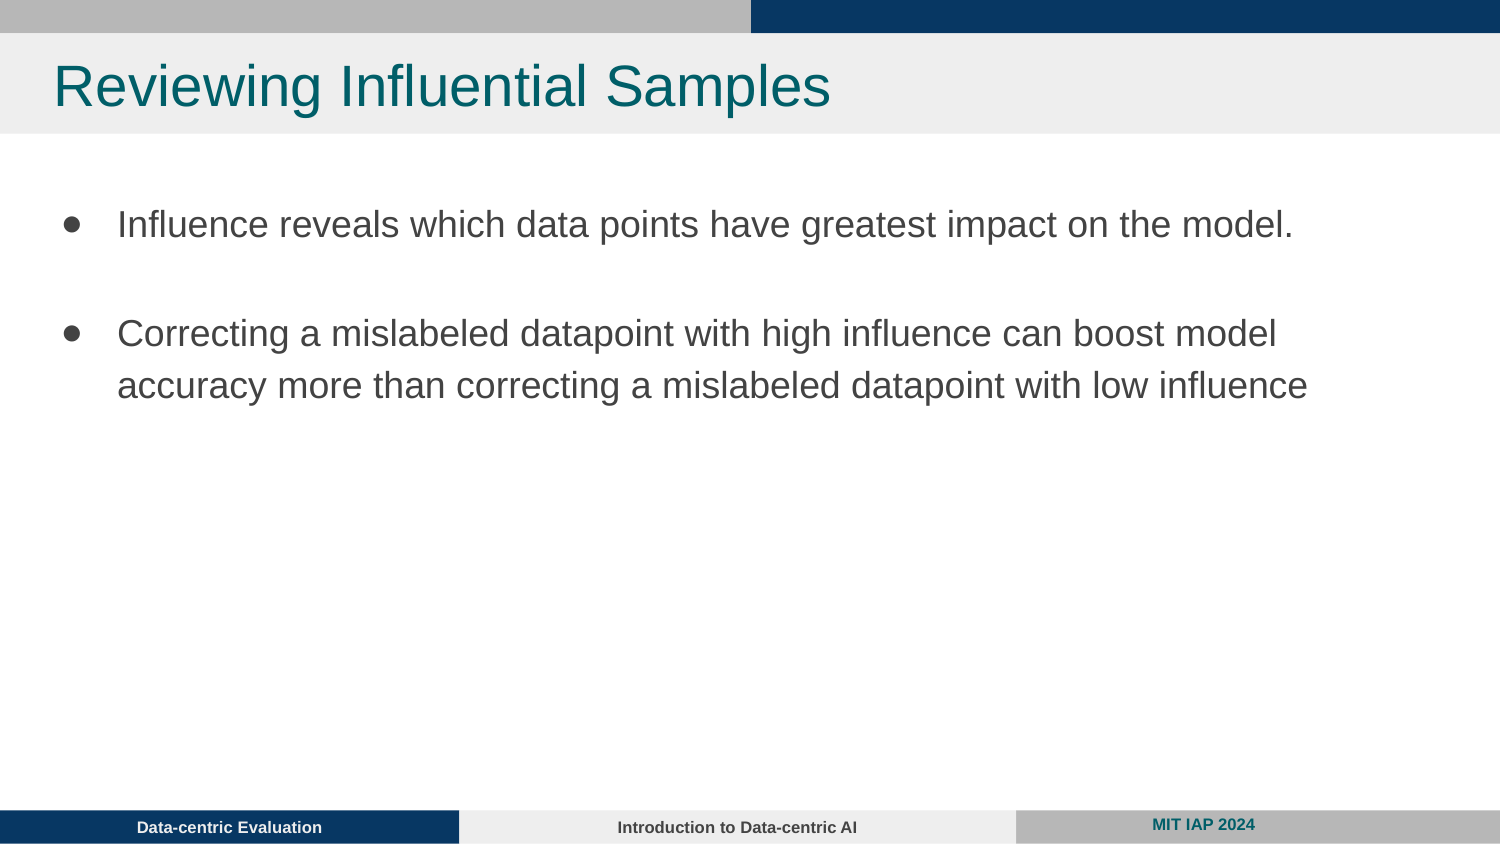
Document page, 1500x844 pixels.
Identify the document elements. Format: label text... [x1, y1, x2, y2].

title Reviewing Influential Samples [38, 33, 1437, 134]
list Influence reveals which data points have greatest impact on the model. Correcting a mislabeled datapoint with high influence can boost model accuracy more than correcting a mislabeled datapoint with low influence [26, 178, 1425, 649]
